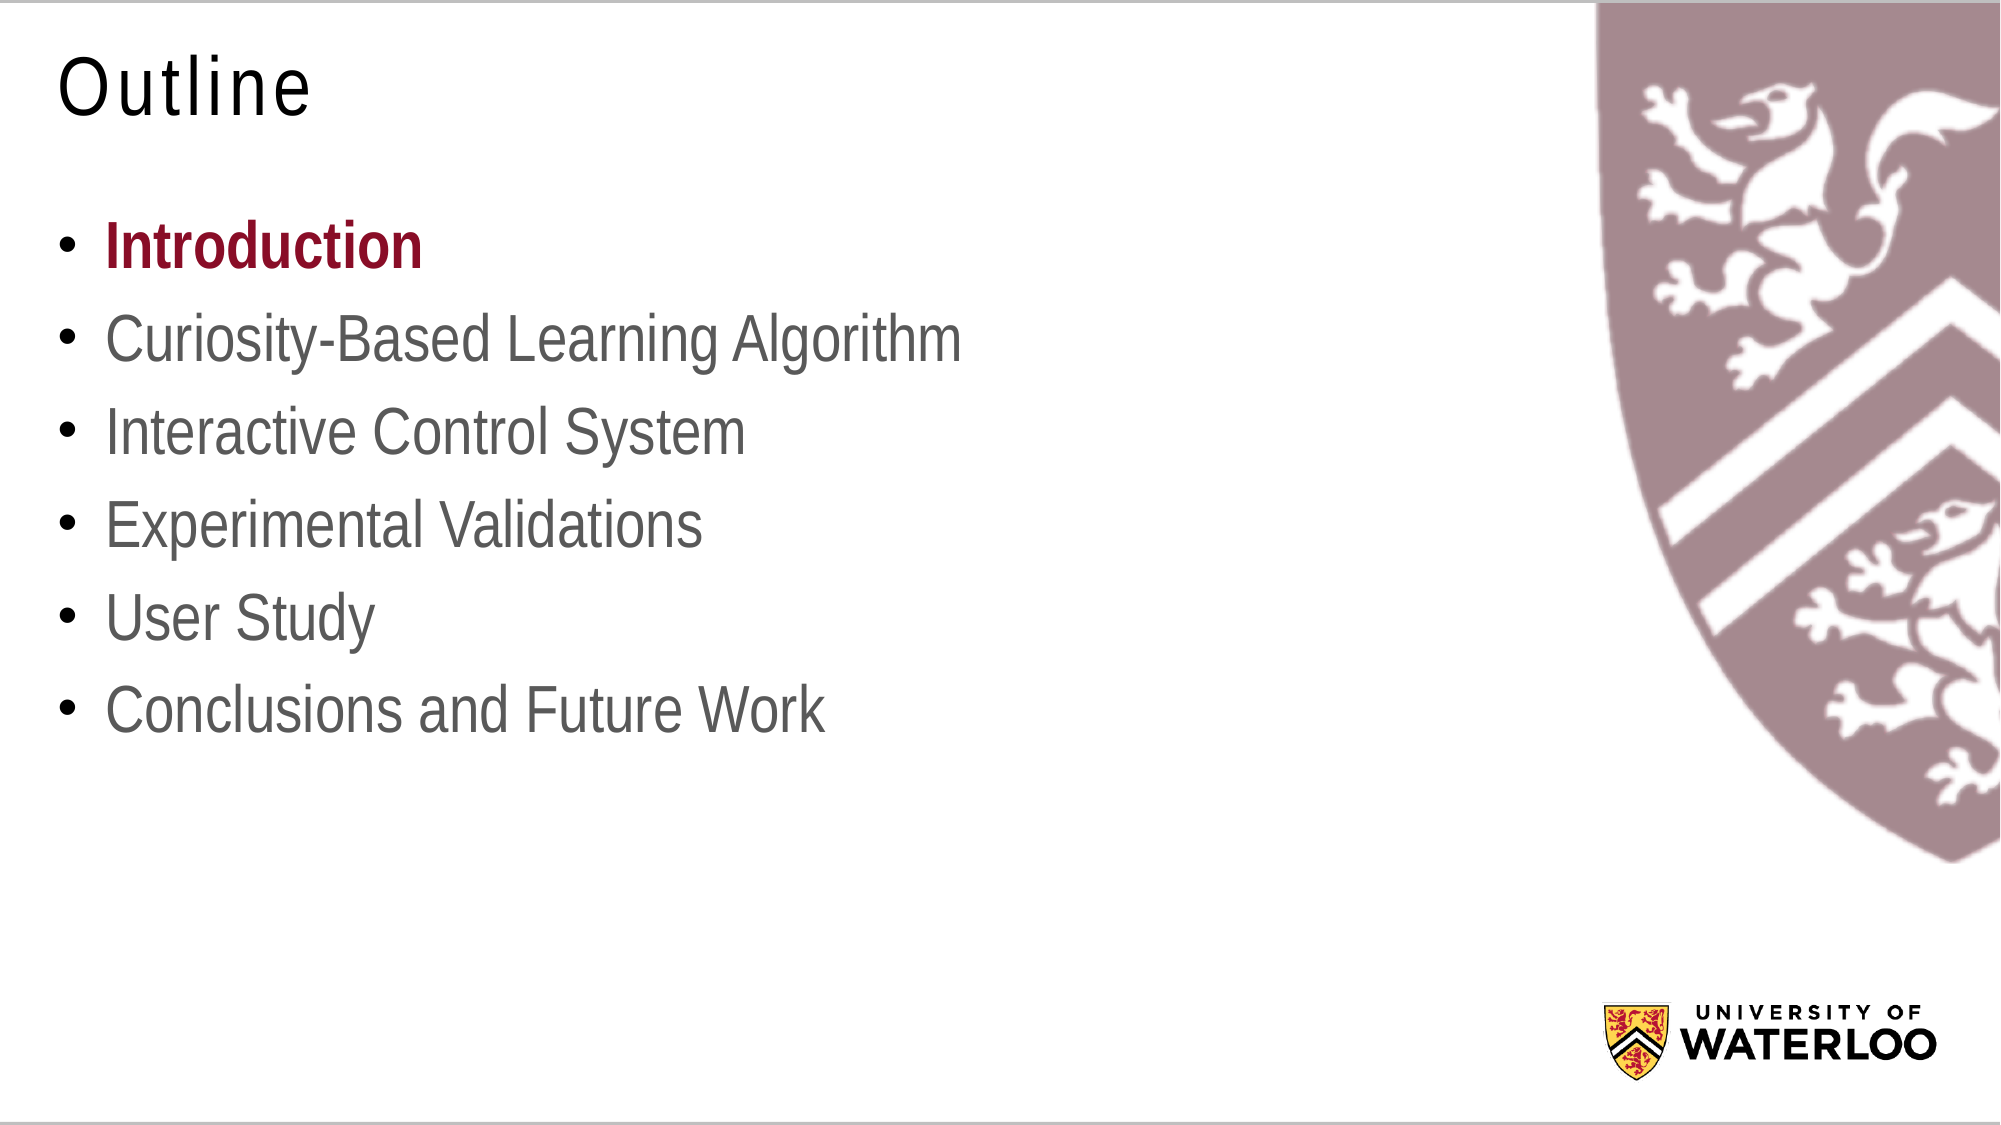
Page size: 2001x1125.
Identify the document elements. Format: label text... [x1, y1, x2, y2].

picture [1567, 962, 1973, 1110]
title Outline [42, 11, 1580, 170]
list Introduction Curiosity-Based Learning Algorithm Interactive Control System Experimental Validations User Study Conclusions and Future Work [42, 204, 1580, 1037]
